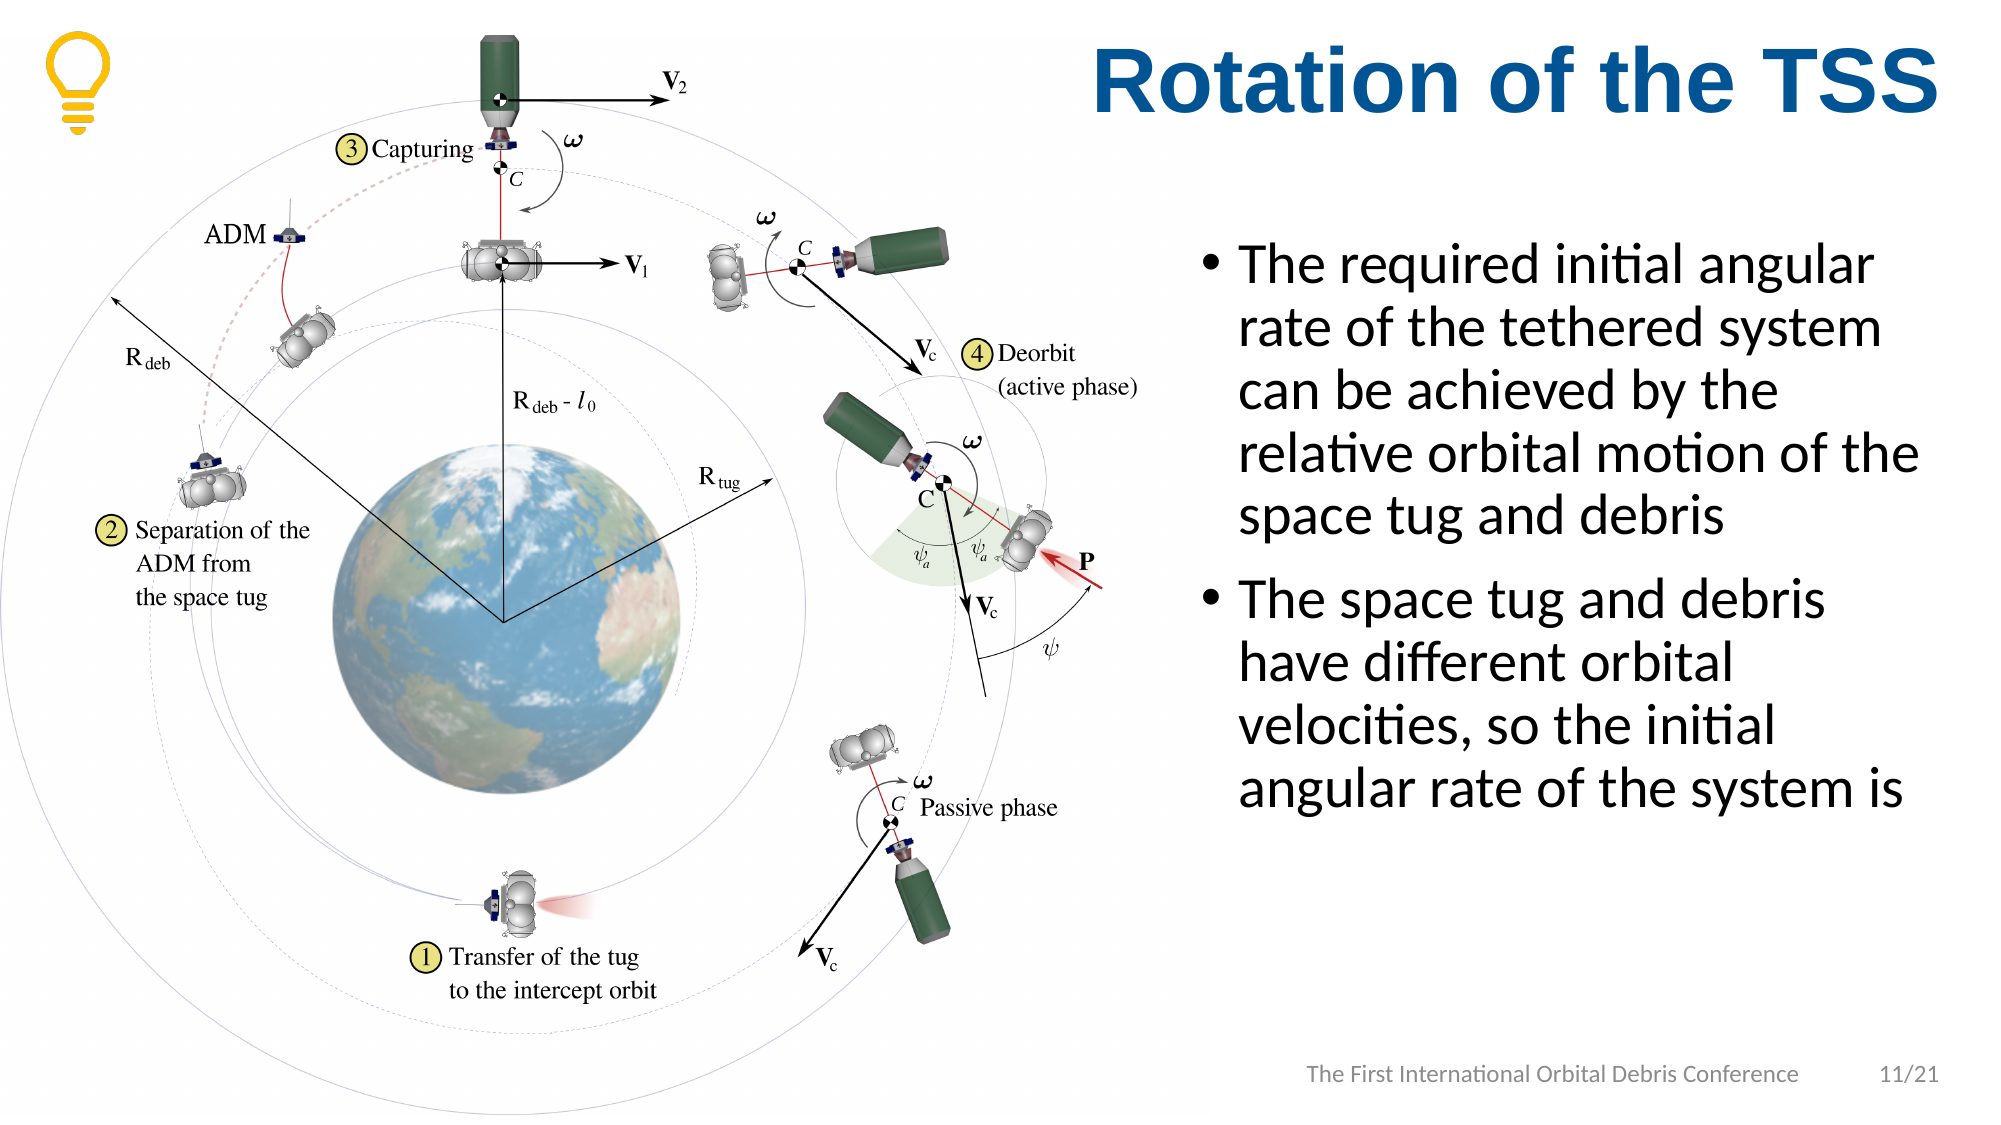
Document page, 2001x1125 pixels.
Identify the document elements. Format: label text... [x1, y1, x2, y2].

title Rotation of the TSS [741, 24, 1957, 142]
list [0, 35, 1212, 1115]
footer The First International Orbital Debris Conference [1212, 1042, 1821, 1103]
slide_number 11/21 [1841, 1042, 1955, 1103]
picture [19, 24, 137, 142]
